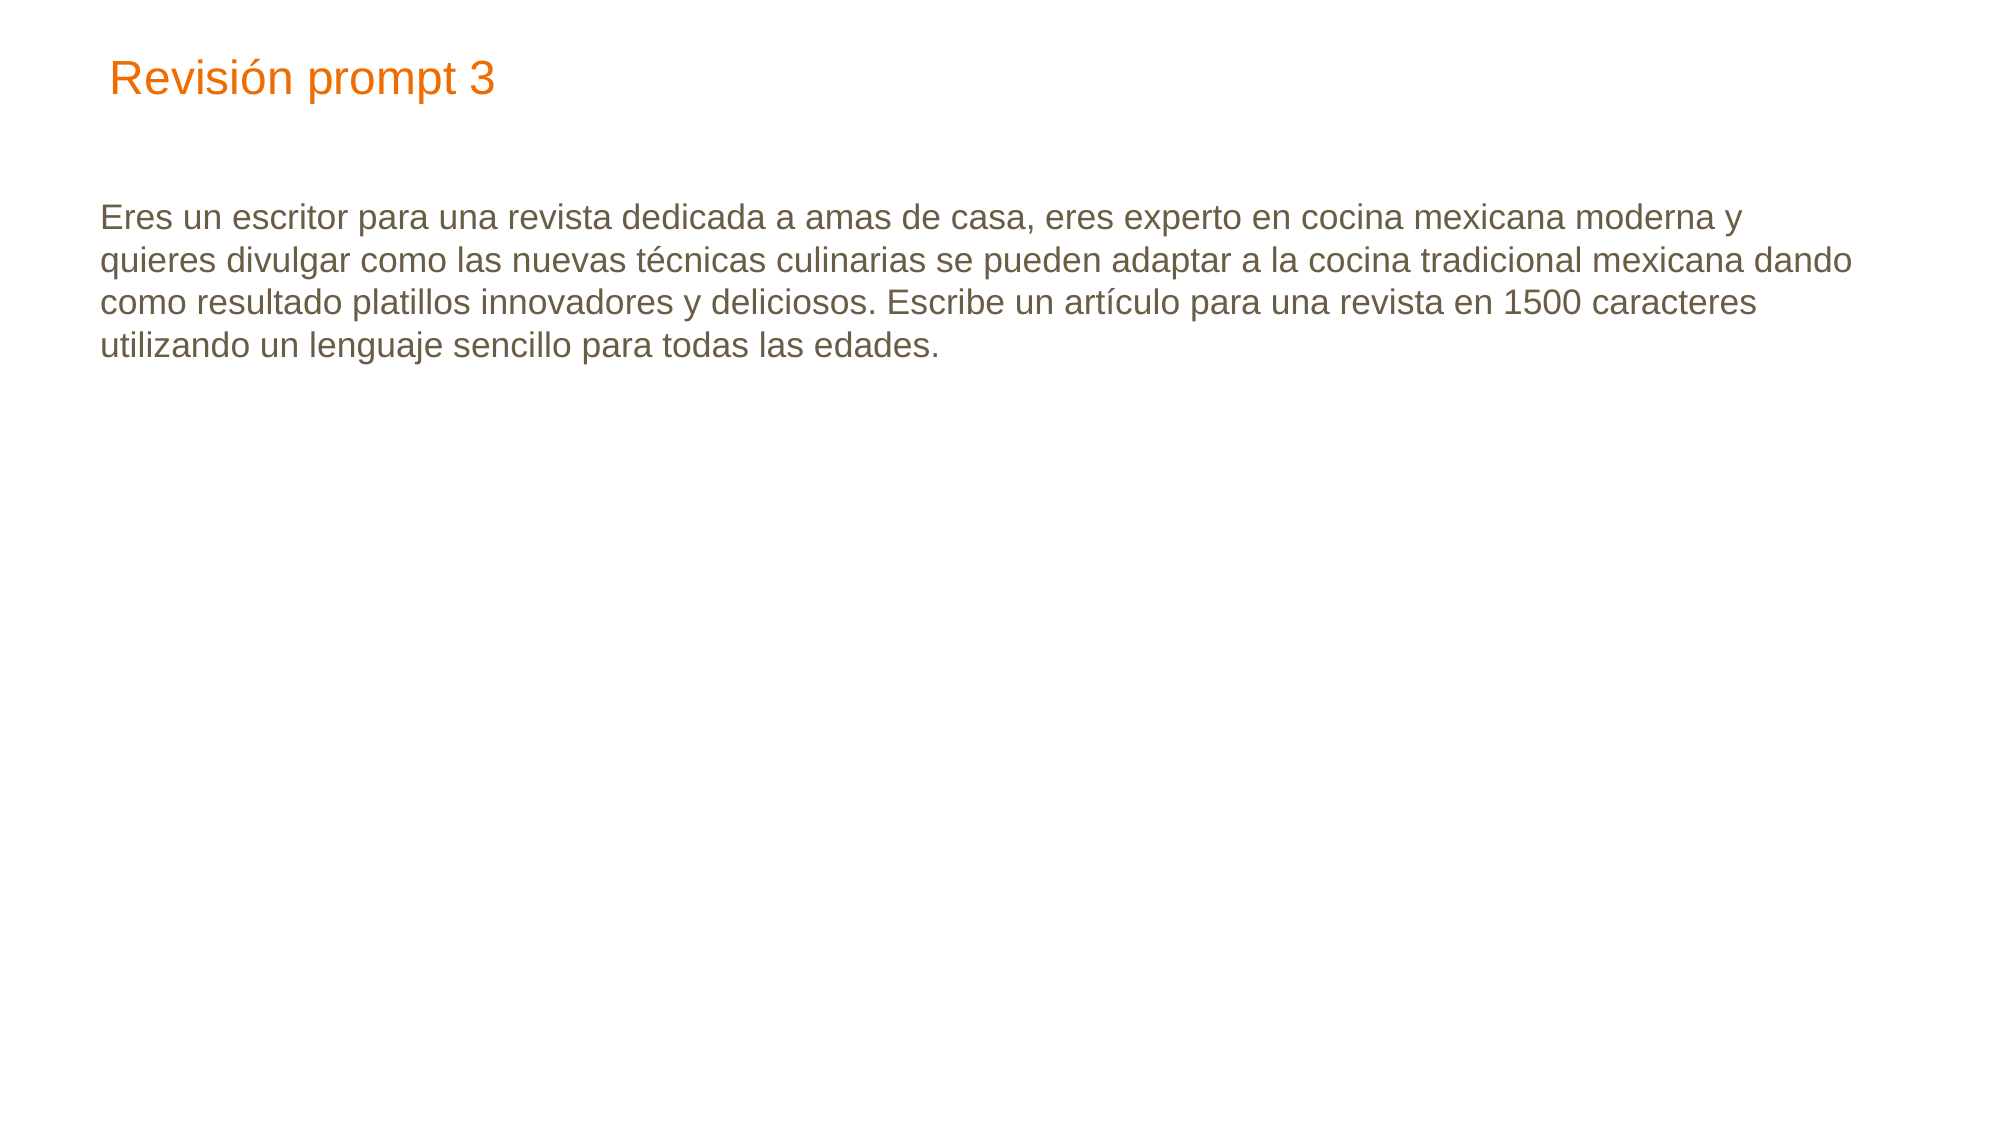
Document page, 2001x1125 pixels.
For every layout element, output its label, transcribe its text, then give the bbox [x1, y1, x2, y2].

text_box Revisión prompt 3 [94, 31, 1044, 120]
text_box Eres un escritor para una revista dedicada a amas de casa, eres experto en cocina mexicana moderna y quieres divulgar como las nuevas técnicas culinarias se pueden adaptar a la cocina tradicional mexicana dando como resultado platillos innovadores y deliciosos. Escribe un artículo para una revista en 1500 caracteres utilizando un lenguaje sencillo para todas las edades. [85, 179, 1873, 450]
